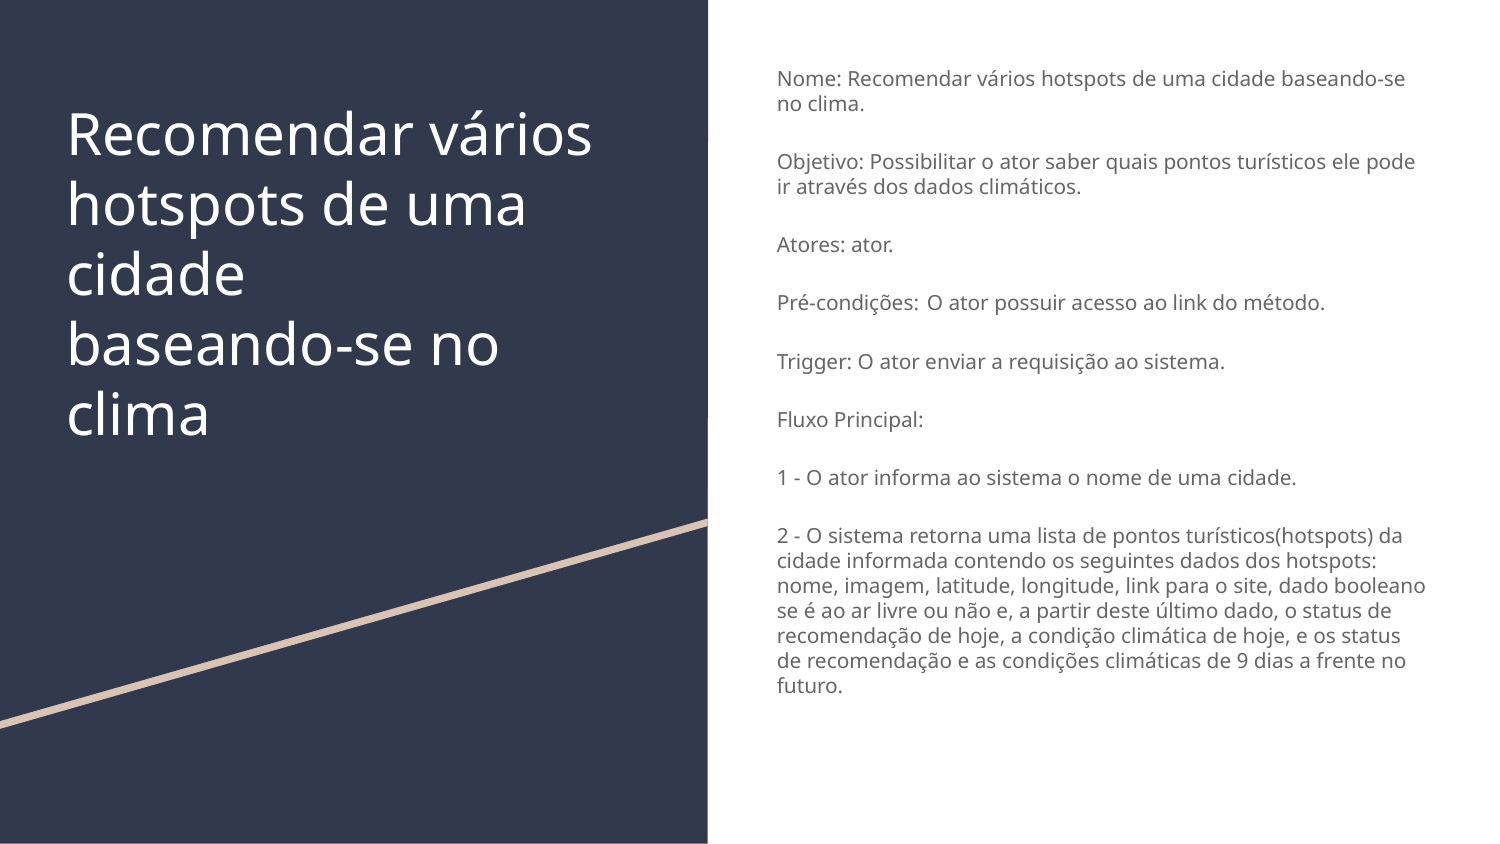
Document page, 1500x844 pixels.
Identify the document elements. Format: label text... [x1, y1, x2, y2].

list Nome: Recomendar vários hotspots de uma cidade baseando-se no clima. Objetivo: Possibilitar o ator saber quais pontos turísticos ele pode ir através dos dados climáticos. Atores: ator. Pré-condições: ​O ator possuir acesso ao link do método. Trigger: O ator enviar a requisição ao sistema. Fluxo Principal: ​ 1 - O ator informa ao sistema o nome de uma cidade. 2 - O sistema retorna uma lista de pontos turísticos(hotspots) da cidade informada contendo os seguintes dados dos hotspots: nome, imagem, latitude, longitude, link para o site, dado booleano se é ao ar livre ou não e, a partir deste último dado, o status de recomendação de hoje, a condição climática de hoje, e os status de recomendação e as condições climáticas de 9 dias a frente no futuro. : [761, 26, 1446, 808]
title Recomendar vários hotspots de uma cidade baseando-se no clima [51, 82, 660, 494]
